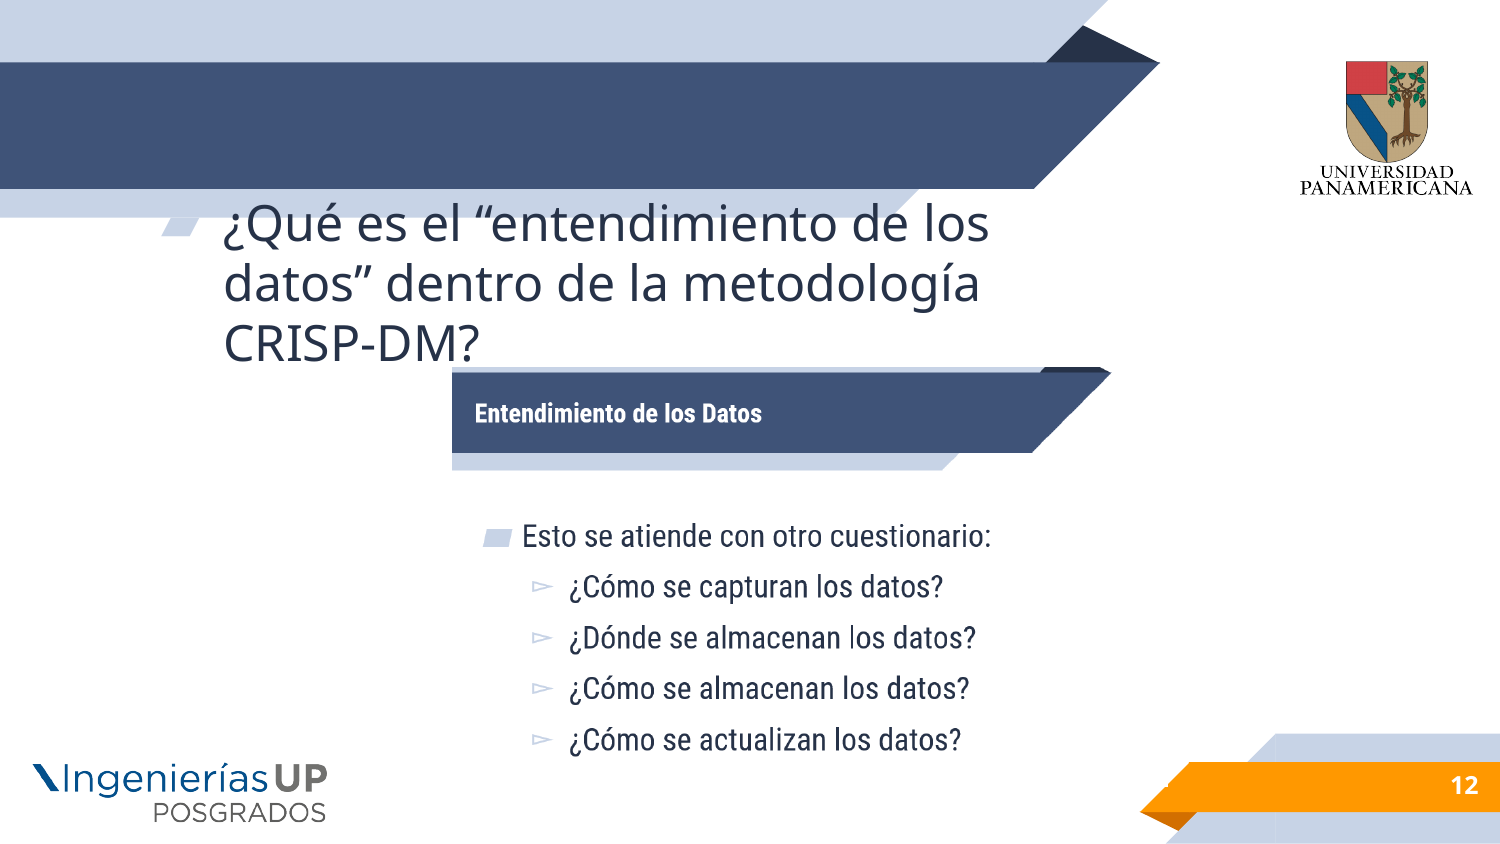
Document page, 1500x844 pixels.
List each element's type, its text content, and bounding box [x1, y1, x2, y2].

picture [15, 737, 344, 844]
picture [1286, 44, 1490, 210]
picture [451, 367, 1168, 787]
slide_number 12 [1249, 760, 1494, 813]
list ¿Qué es el “entendimiento de los datos” dentro de la metodología CRISP-DM? [133, 217, 1140, 417]
